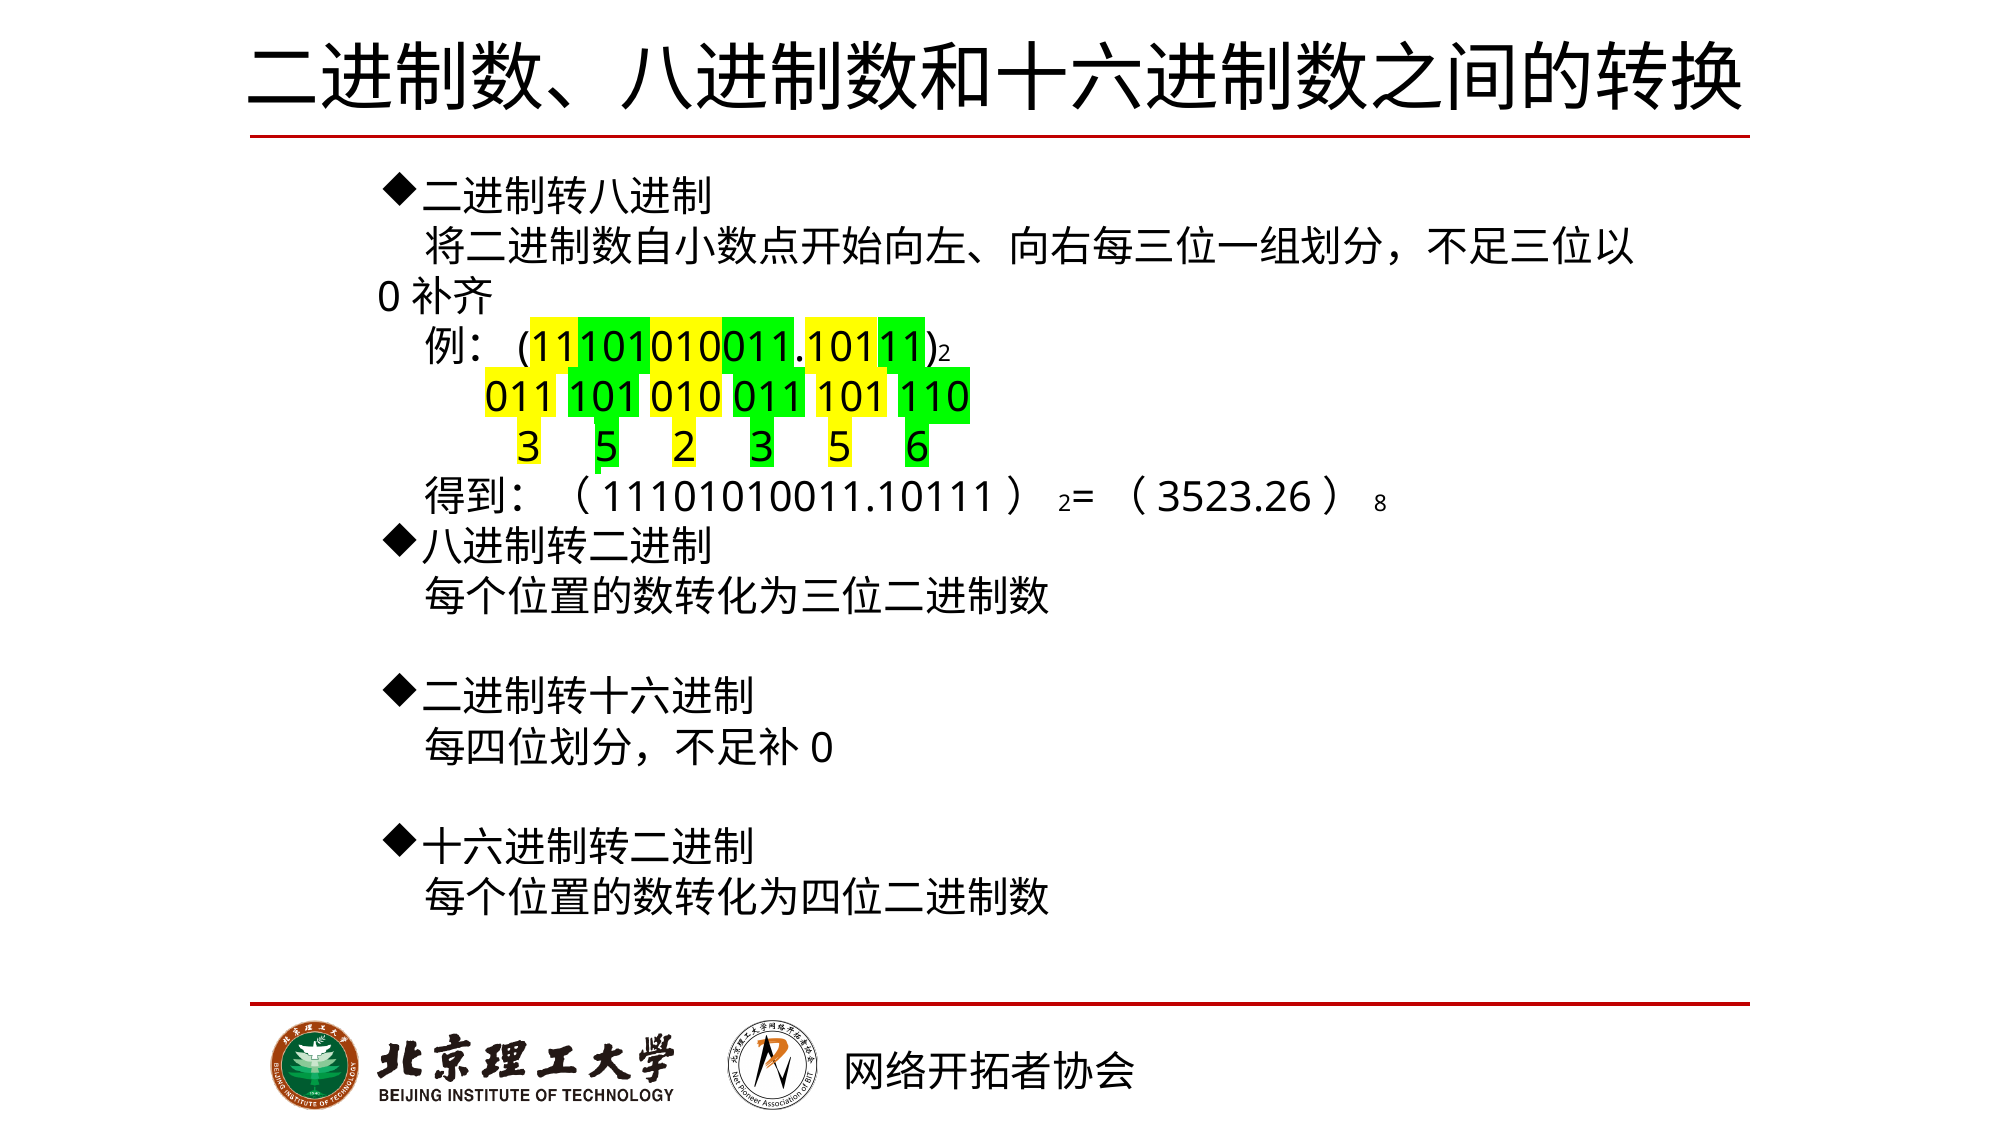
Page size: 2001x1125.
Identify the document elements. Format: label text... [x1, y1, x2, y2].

text_box 二进制转八进制 将二进制数自小数点开始向左、向右每三位一组划分，不足三位以0补齐 例：(11101010011.10111)2 011 101 010 011 101 110 3 5 2 3 5 6 得到：（11101010011.10111）2=（3523.26）8 八进制转二进制 每个位置的数转化为三位二进制数 二进制转十六进制 每四位划分，不足补0 十六进制转二进制 每个位置的数转化为四位二进制数 [249, 162, 1672, 928]
text_box 二进制数、八进制数和十六进制数之间的转换 [229, 22, 1844, 218]
picture [727, 1020, 818, 1110]
text_box 网络开拓者协会 [828, 1037, 1402, 1102]
picture [270, 1020, 674, 1110]
